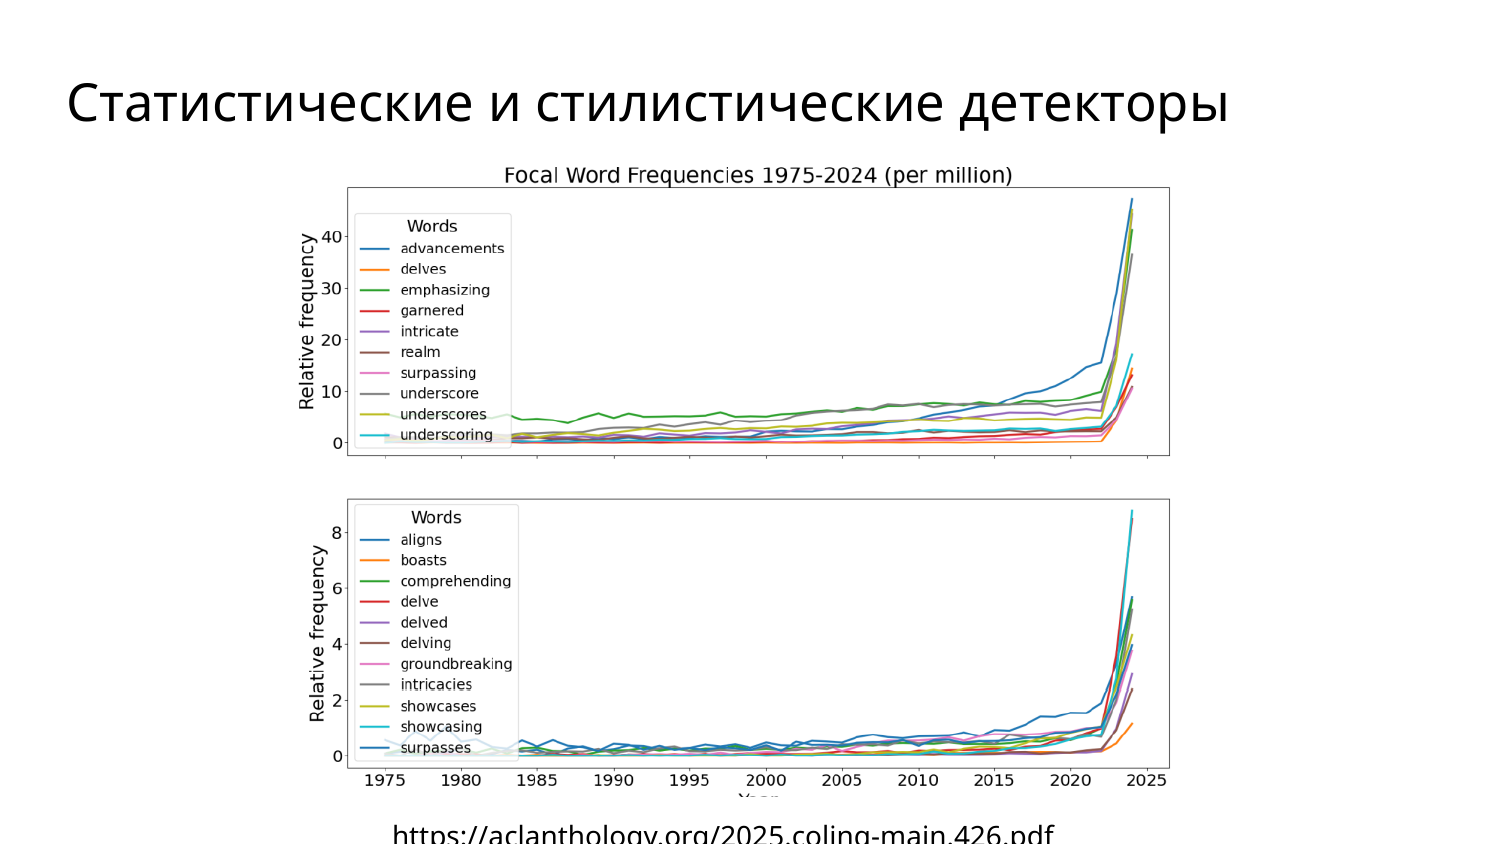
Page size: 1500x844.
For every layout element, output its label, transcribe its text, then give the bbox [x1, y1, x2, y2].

list https://aclanthology.org/2025.coling-main.426.pdf [51, 220, 1404, 844]
title Статистические и стилистические детекторы [51, 54, 1449, 149]
picture [278, 148, 1177, 798]
